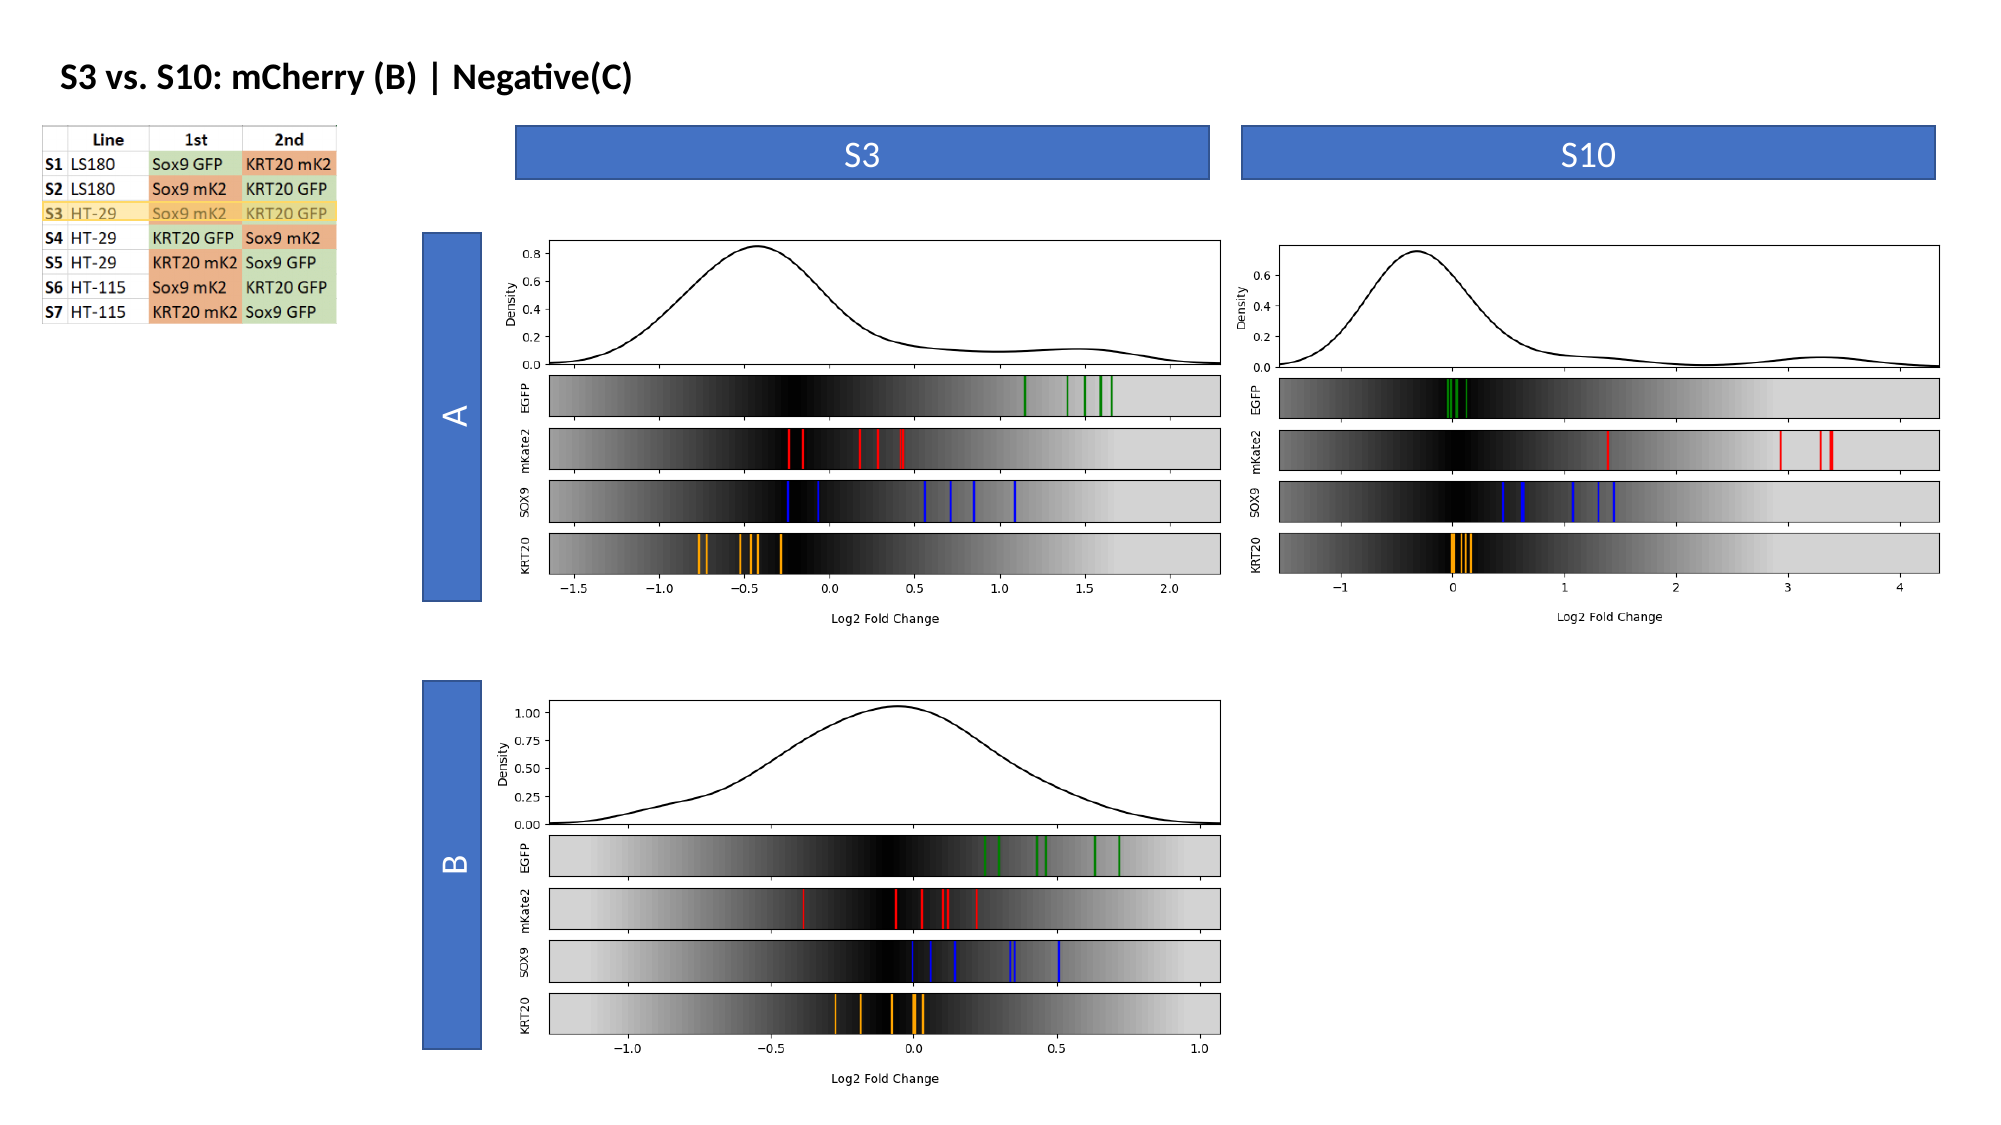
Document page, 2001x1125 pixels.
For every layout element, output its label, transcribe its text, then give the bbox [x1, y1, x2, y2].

picture [42, 125, 337, 324]
text_box S3 [515, 125, 1210, 180]
picture [496, 232, 1947, 634]
text_box A [422, 232, 482, 602]
picture [488, 692, 1228, 1093]
text_box S10 [1241, 125, 1936, 180]
text_box S3 vs. S10: mCherry (B) | Negative(C) [45, 44, 649, 105]
text_box B [422, 680, 482, 1050]
